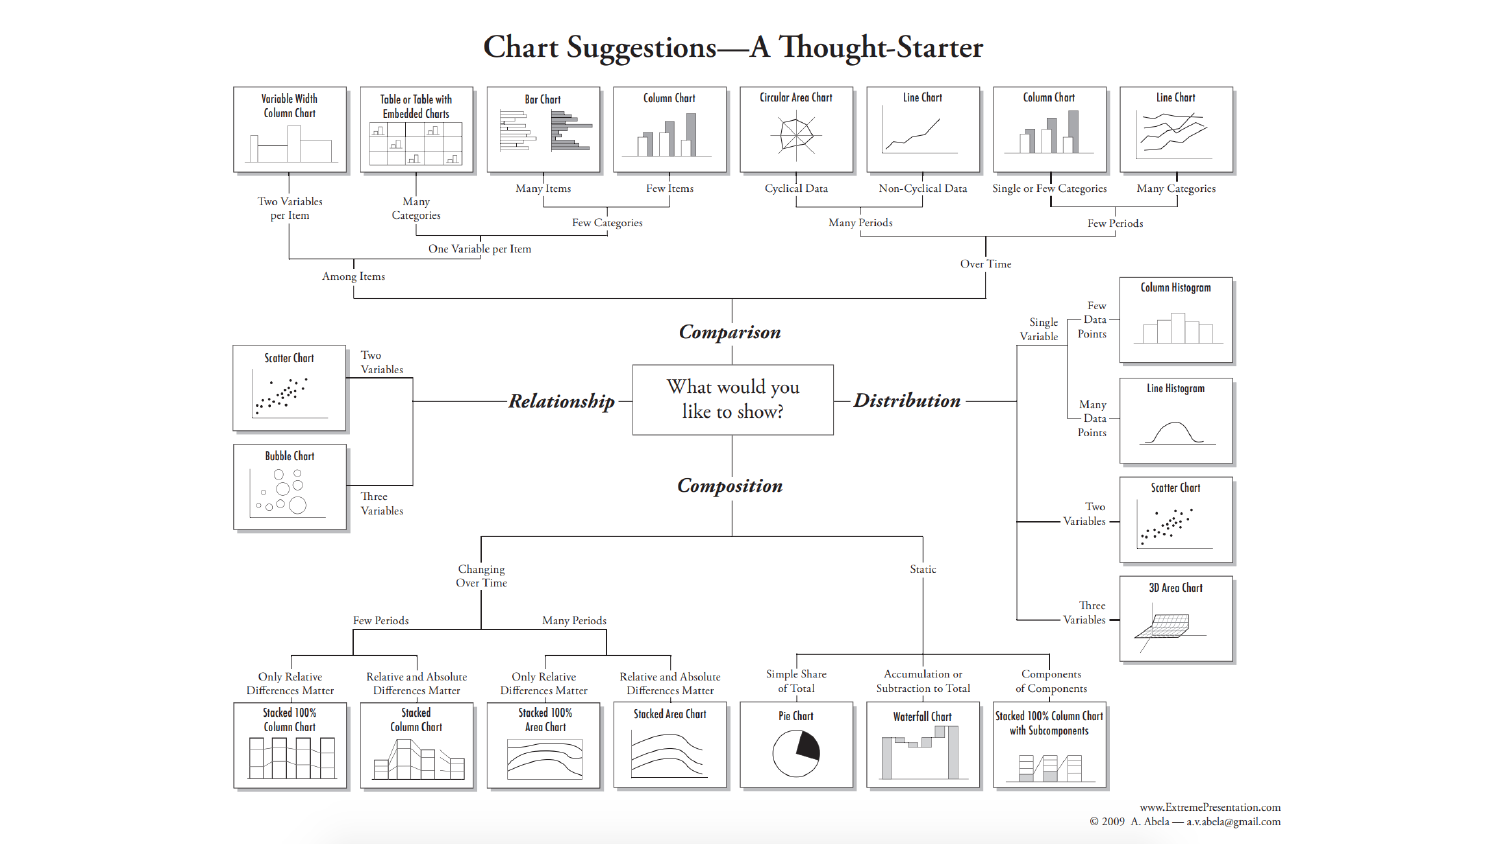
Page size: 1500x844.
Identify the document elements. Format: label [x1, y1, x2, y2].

picture [197, 1, 1303, 844]
